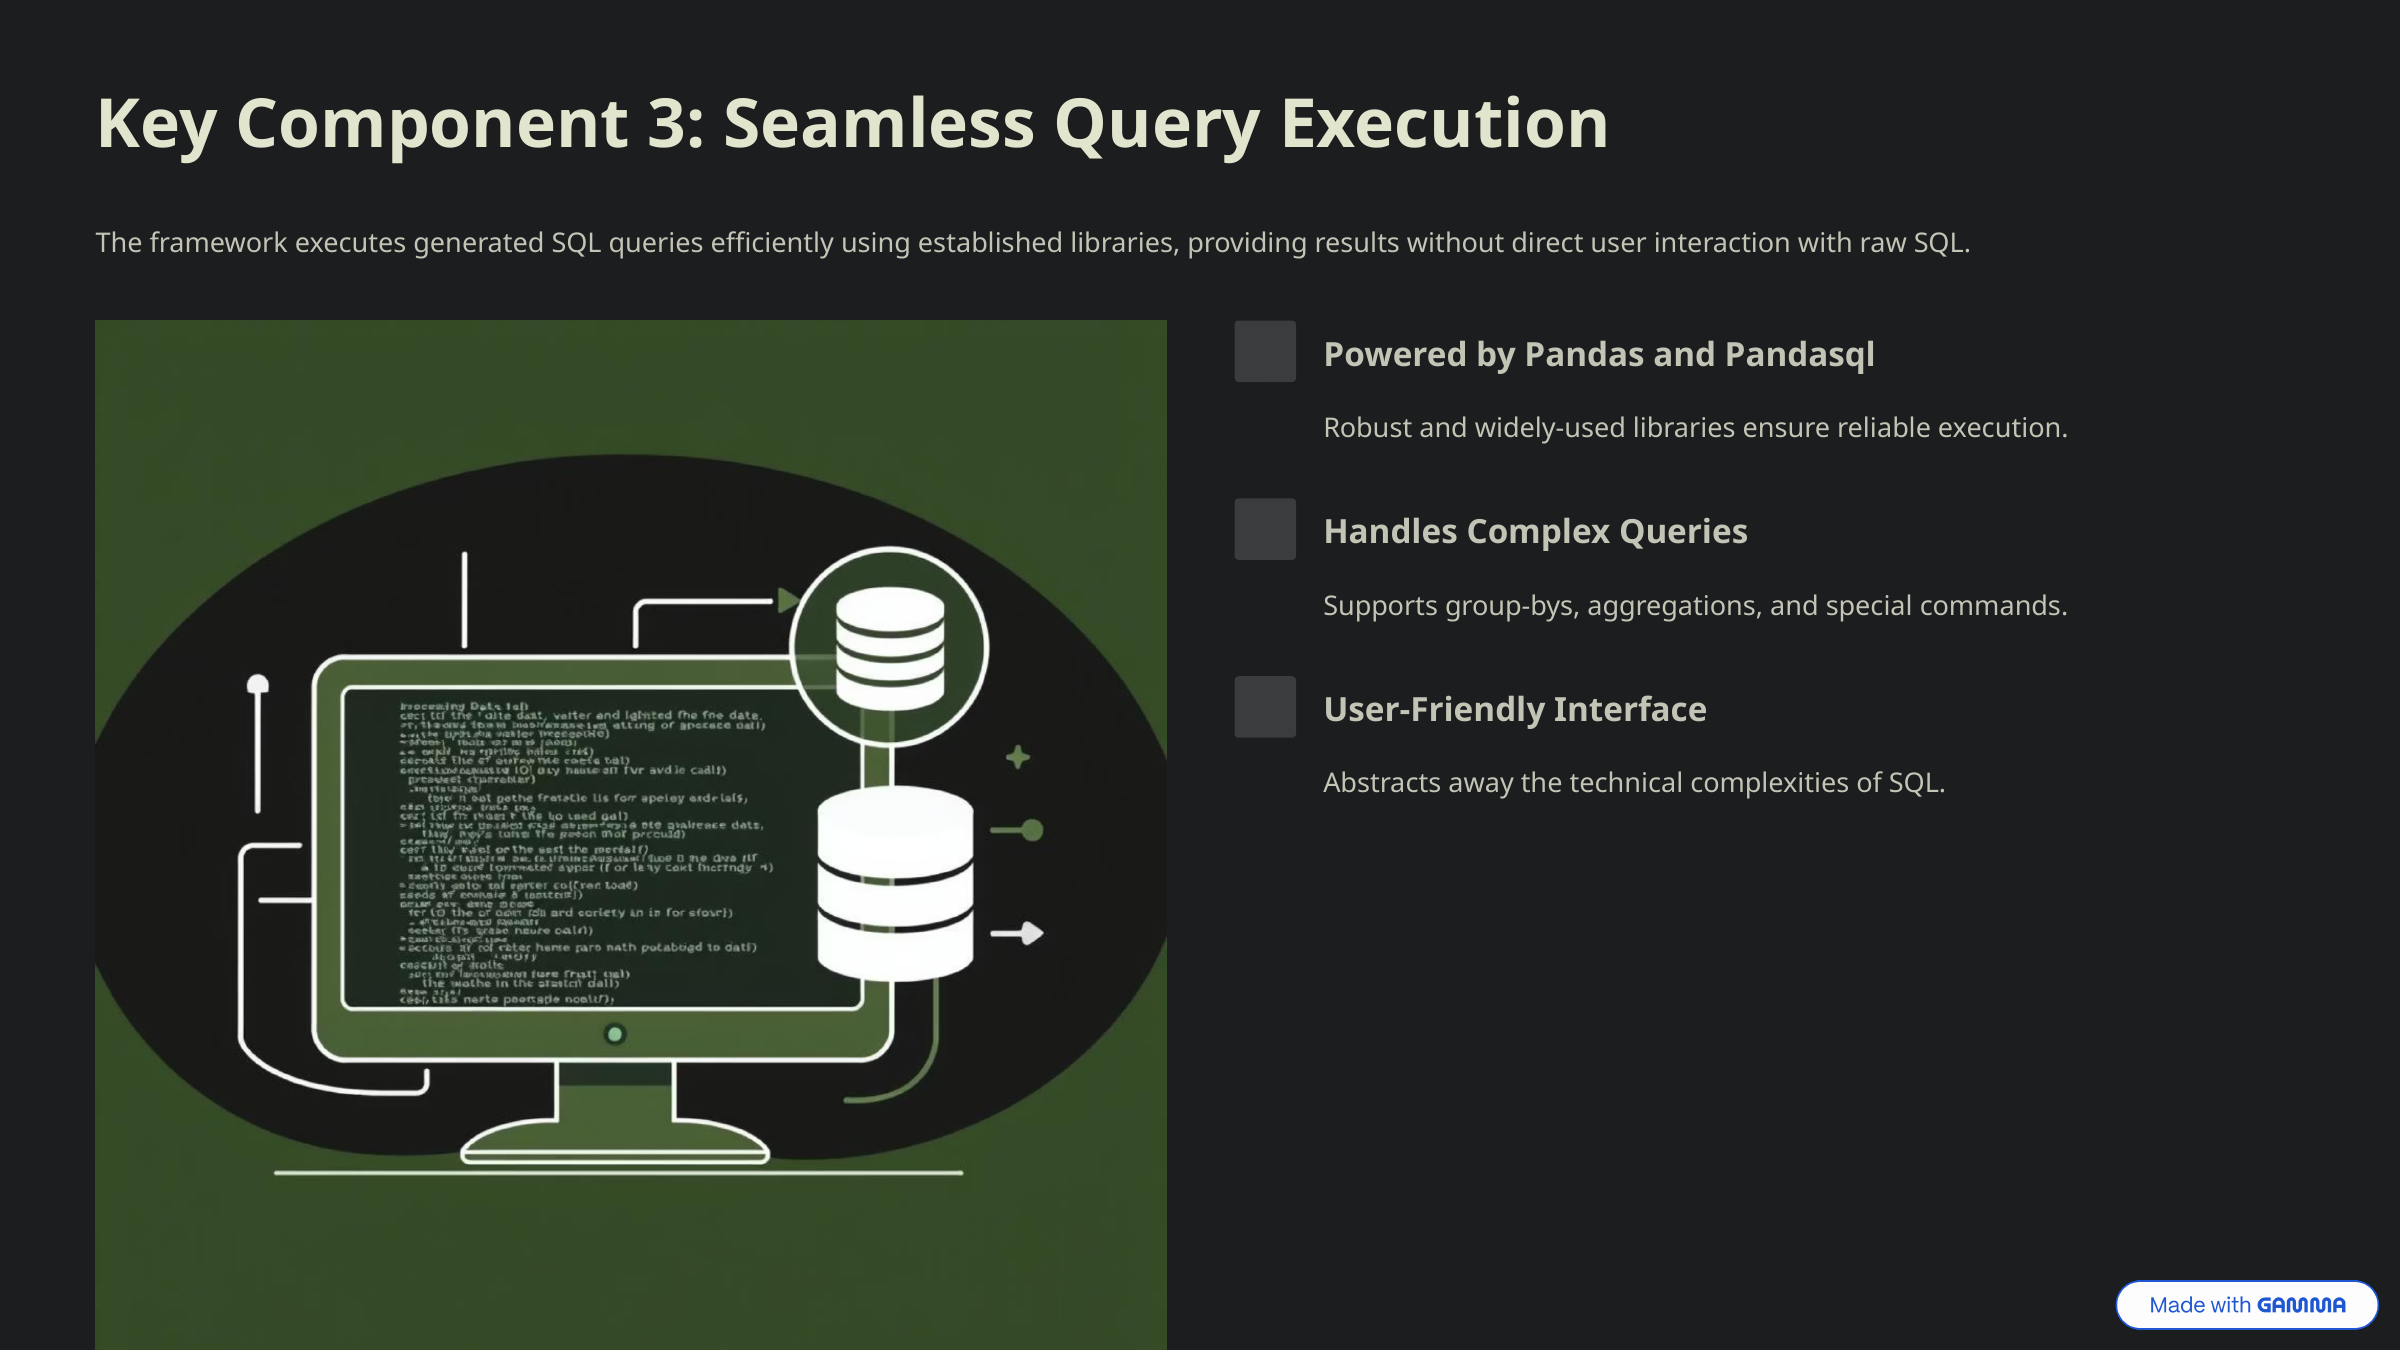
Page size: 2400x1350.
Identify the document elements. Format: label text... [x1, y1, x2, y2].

text_box Supports group-bys, aggregations, and special commands. [1323, 577, 2306, 622]
text_box Handles Complex Queries [1323, 507, 1727, 551]
text_box [1234, 498, 1297, 560]
picture [95, 320, 1167, 1350]
text_box Abstracts away the technical complexities of SQL. [1323, 755, 2306, 800]
text_box Key Component 3: Seamless Query Execution [95, 75, 1506, 161]
picture [2106, 1271, 2389, 1339]
text_box [1234, 320, 1297, 383]
text_box The framework executes generated SQL queries efficiently using established libraries, providing results without direct user interaction with raw SQL. [95, 215, 2305, 260]
text_box Powered by Pandas and Pandasql [1323, 329, 1850, 373]
text_box [1234, 676, 1297, 738]
text_box Robust and widely-used libraries ensure reliable execution. [1323, 399, 2306, 444]
text_box User-Friendly Interface [1323, 685, 1693, 729]
